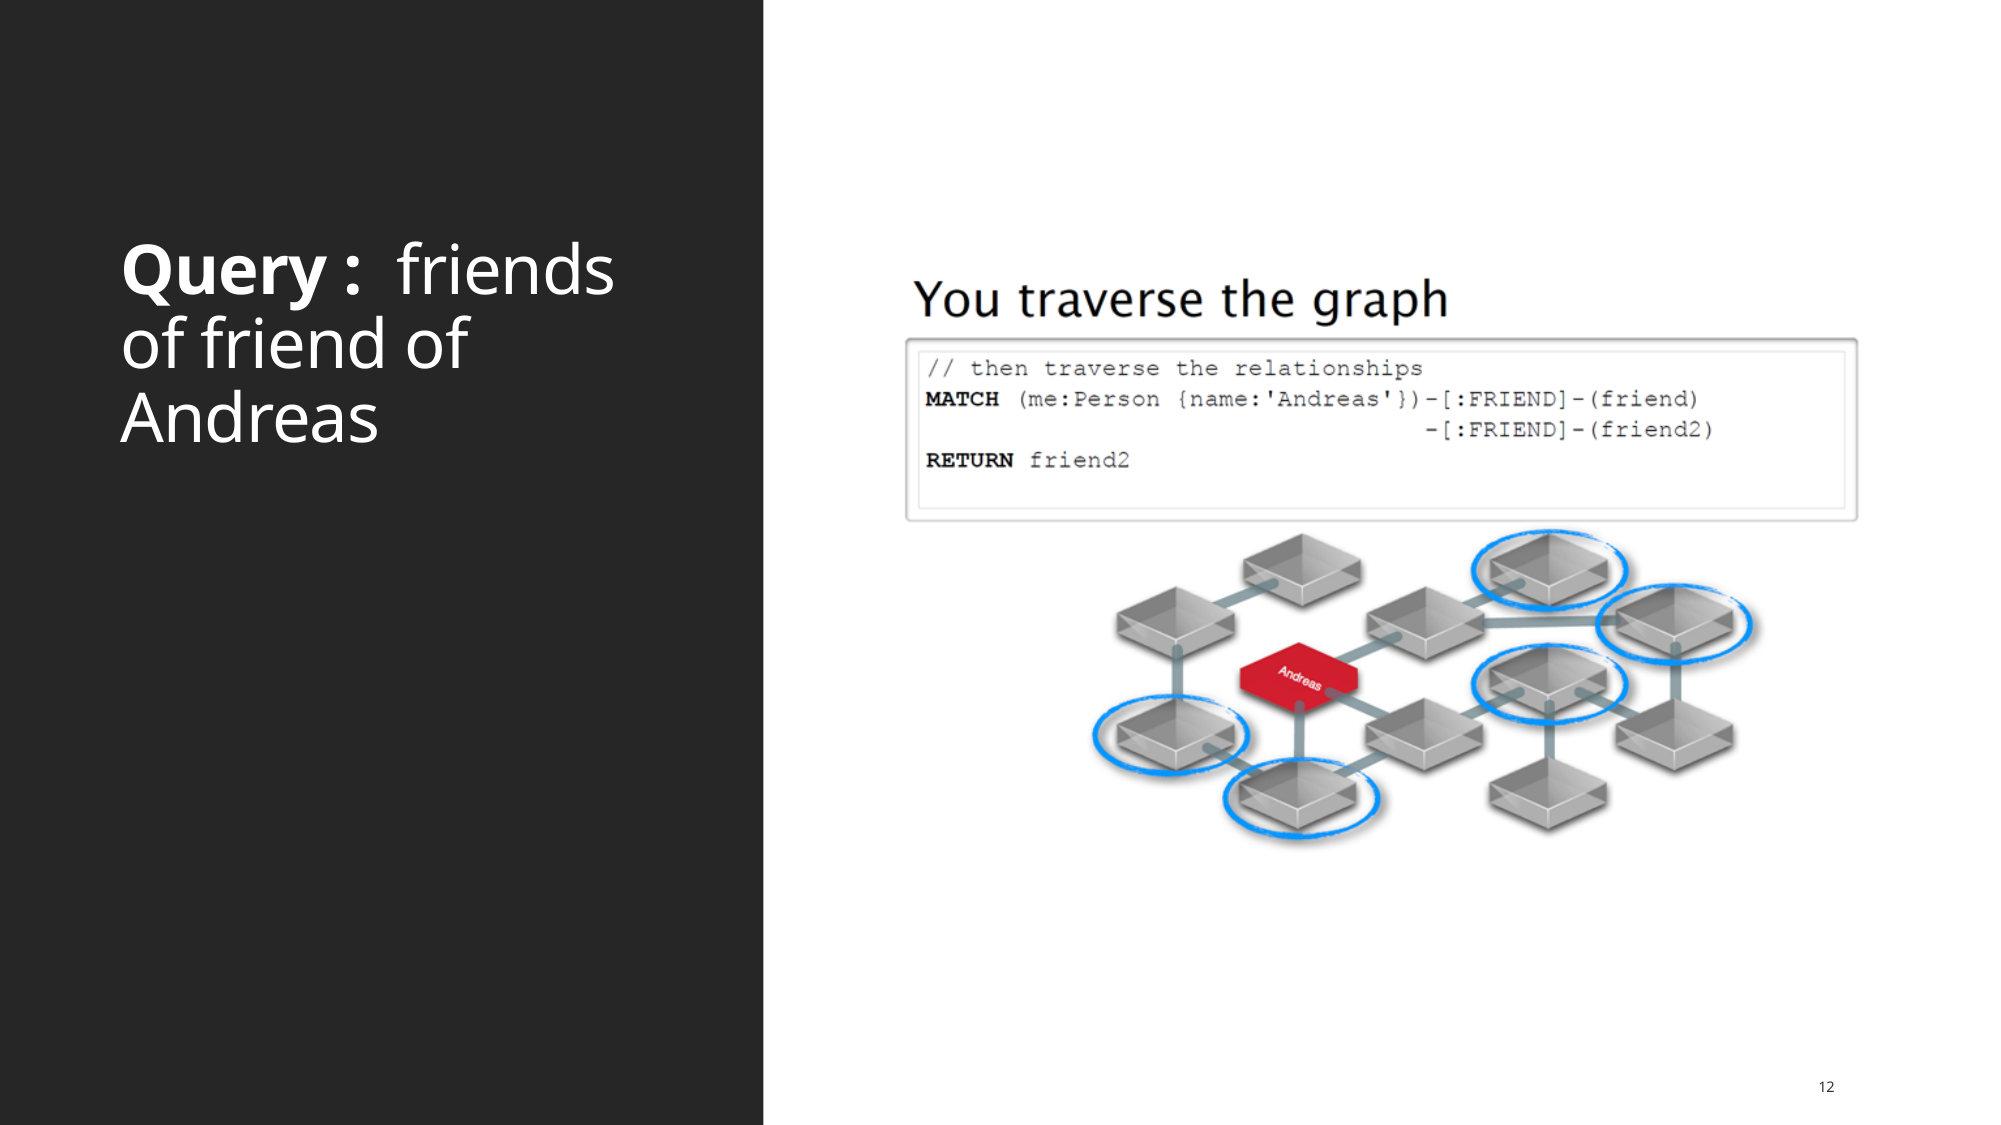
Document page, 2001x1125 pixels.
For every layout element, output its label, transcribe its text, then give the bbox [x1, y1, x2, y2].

picture [894, 266, 1869, 869]
slide_number 12 [1803, 1057, 1932, 1118]
title Query : friends of friend of Andreas [105, 128, 683, 473]
